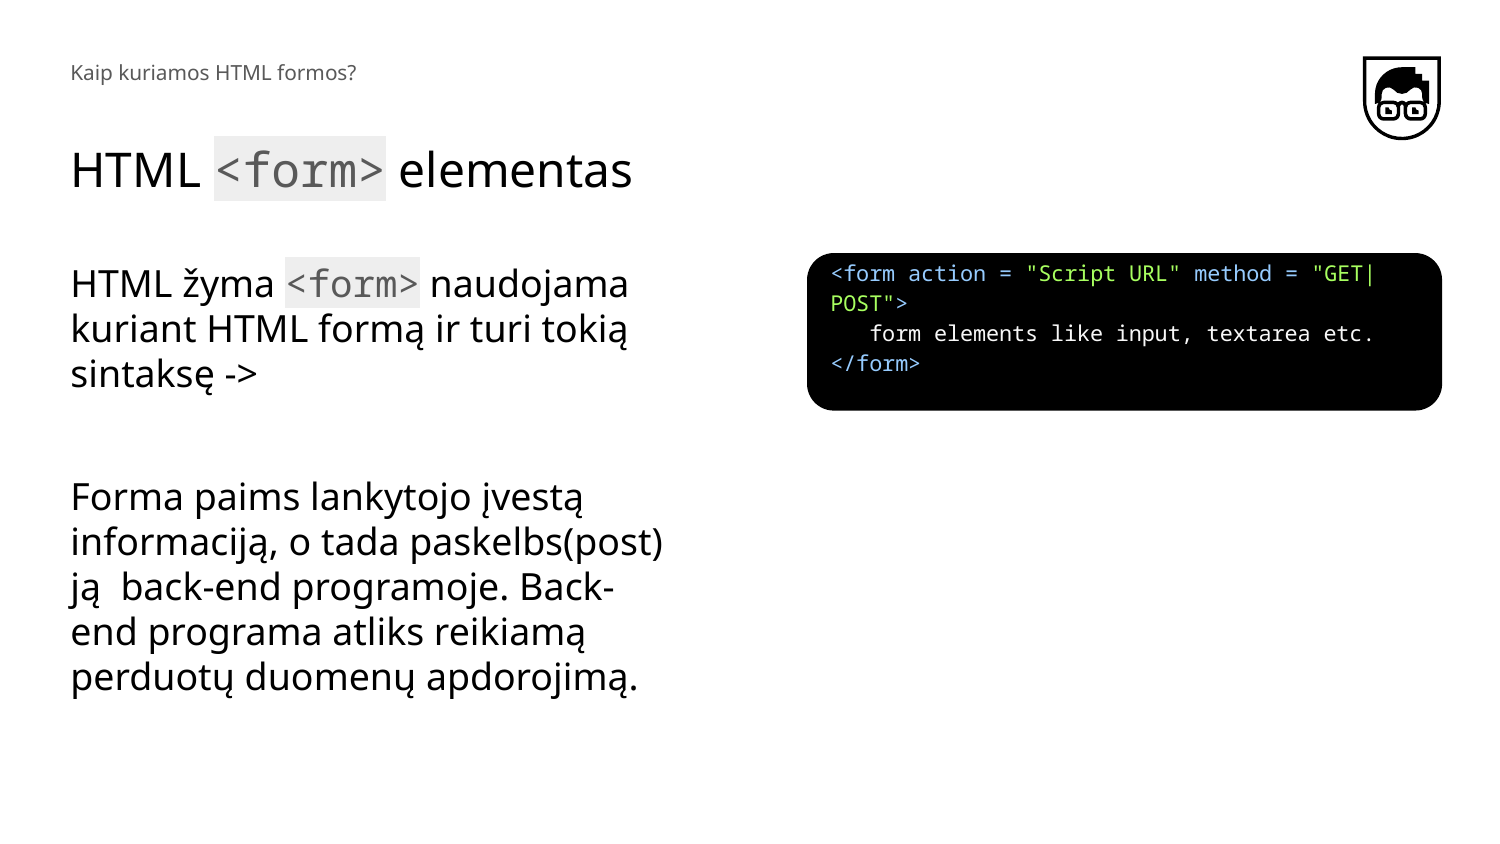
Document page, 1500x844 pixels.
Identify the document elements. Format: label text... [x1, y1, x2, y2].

list Kaip kuriamos HTML formos? [59, 56, 750, 113]
text_box <form action = "Script URL" method = "GET|POST"> form elements like input, textarea etc. </form> [807, 253, 1442, 410]
title HTML <form> elementas [59, 140, 1325, 208]
list HTML žyma <form> naudojama kuriant HTML formą ir turi tokią sintaksę -> Forma paims lankytojo įvestą informaciją, o tada paskelbs(post) ją back-end programoje. Back-end programa atliks reikiamą perduotų duomenų apdorojimą. [59, 253, 693, 801]
